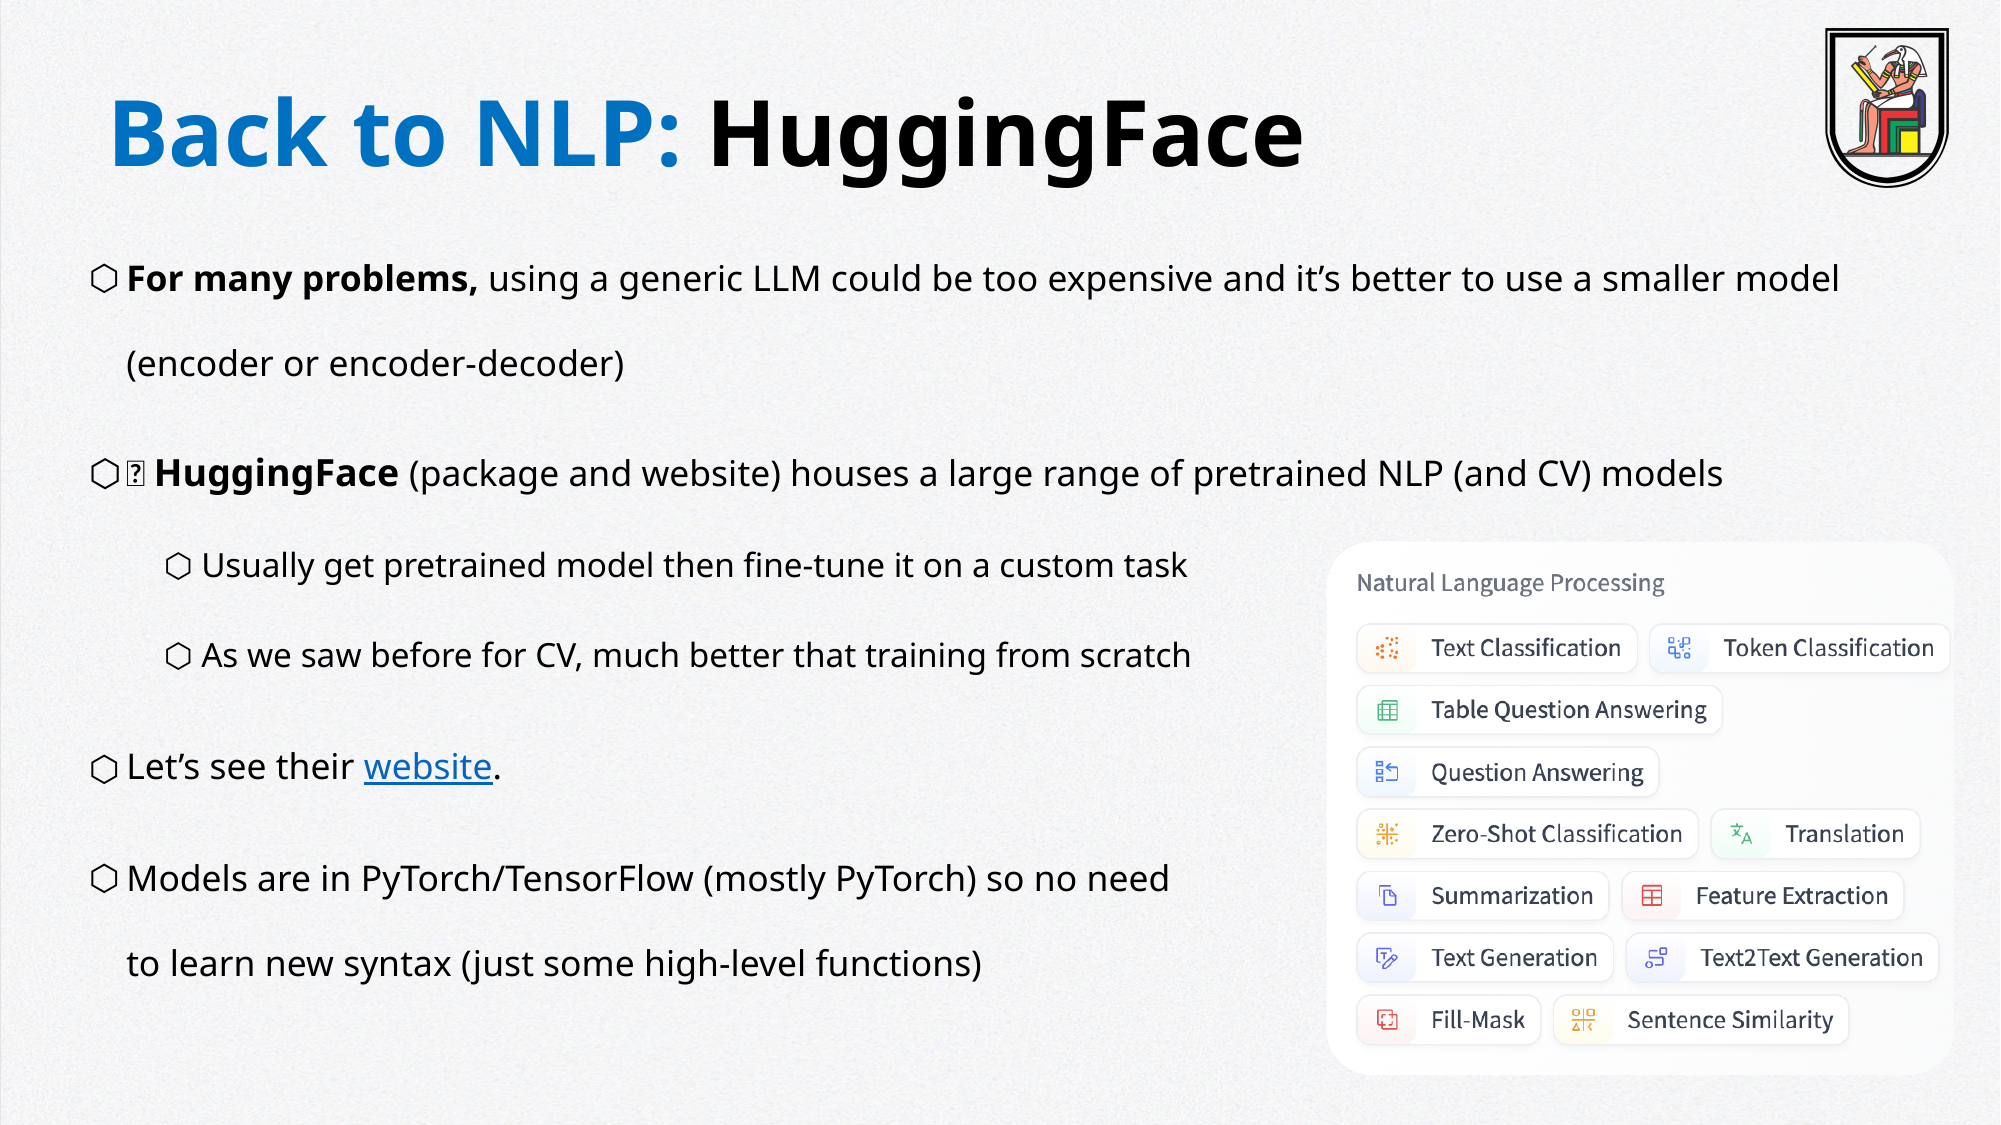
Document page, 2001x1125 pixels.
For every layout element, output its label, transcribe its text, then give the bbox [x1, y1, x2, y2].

list For many problems, using a generic LLM could be too expensive and it’s better to use a smaller model (encoder or encoder-decoder) 🤗 HuggingFace (package and website) houses a large range of pretrained NLP (and CV) models Usually get pretrained model then fine-tune it on a custom task As we saw before for CV, much better that training from scratch Let’s see their website. Models are in PyTorch/TensorFlow (mostly PyTorch) so no need to learn new syntax (just some high-level functions) [73, 205, 1863, 1093]
title Back to NLP: HuggingFace [92, 27, 1817, 205]
picture [0, 0, 2001, 1125]
